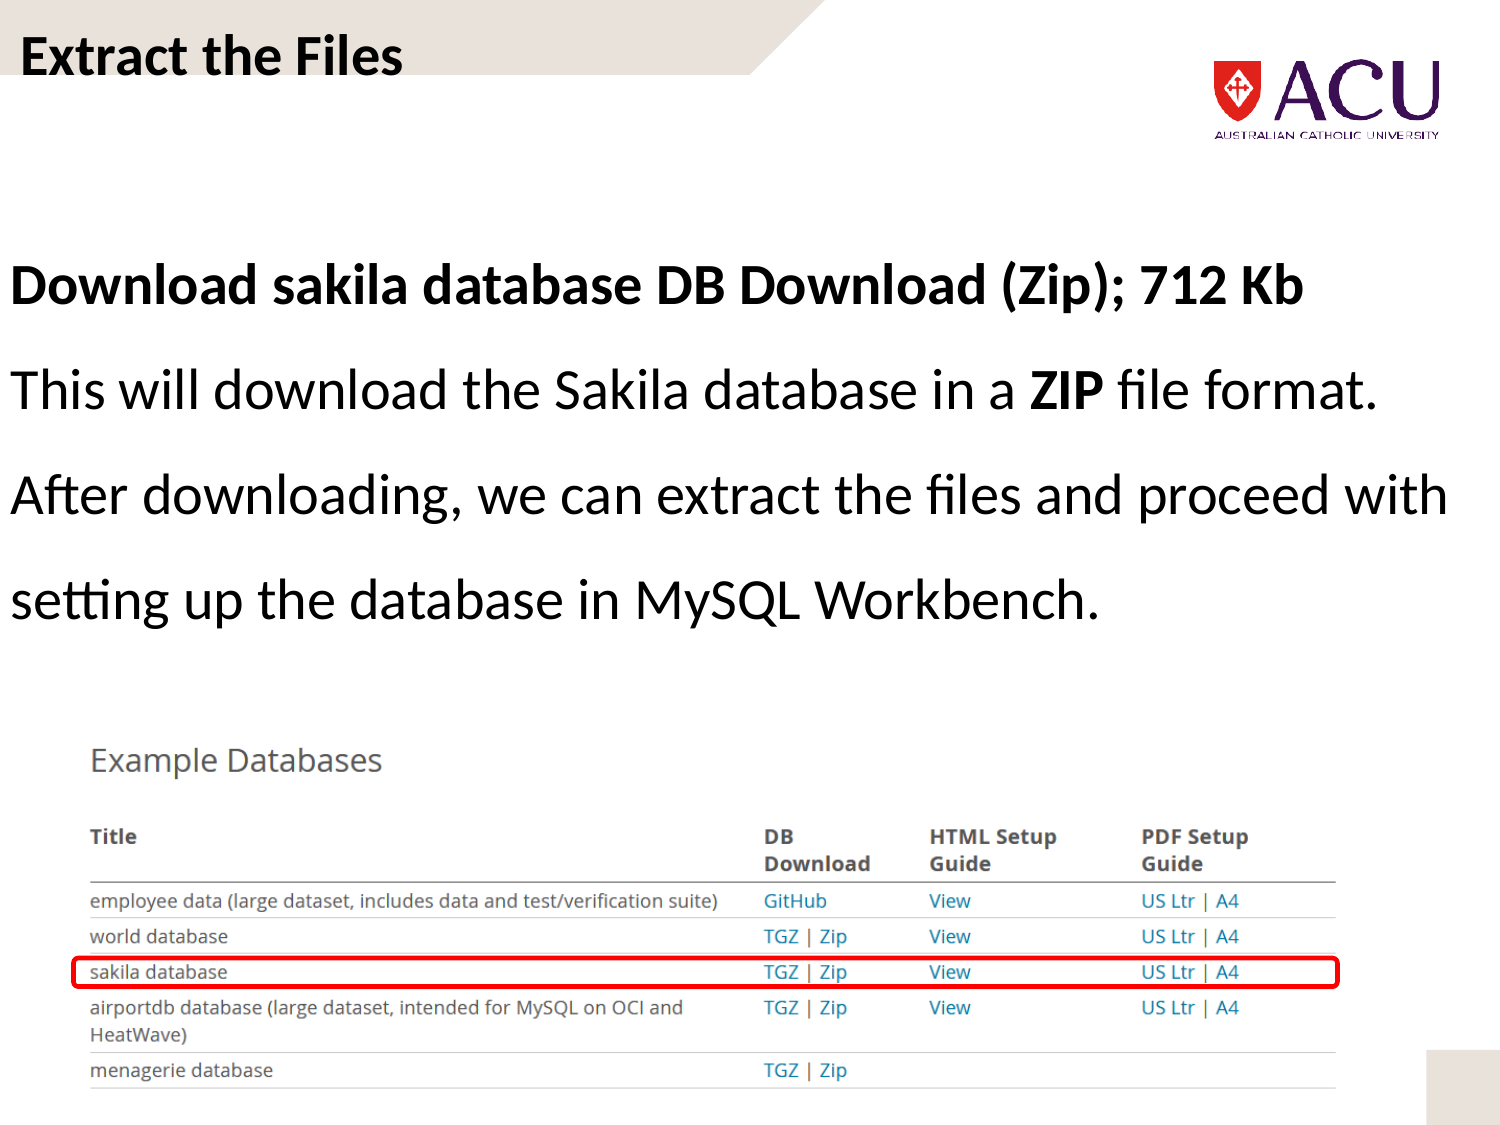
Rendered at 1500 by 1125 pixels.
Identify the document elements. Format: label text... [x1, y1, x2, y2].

picture [1214, 95, 1439, 139]
text_box Extract the Files [5, 0, 1500, 95]
text_box Download sakila database DB Download (Zip); 712 Kb This will download the Sakila database in a ZIP file format. After downloading, we can extract the files and proceed with setting up the database in MySQL Workbench. [0, 203, 1495, 639]
picture [63, 706, 1427, 1125]
